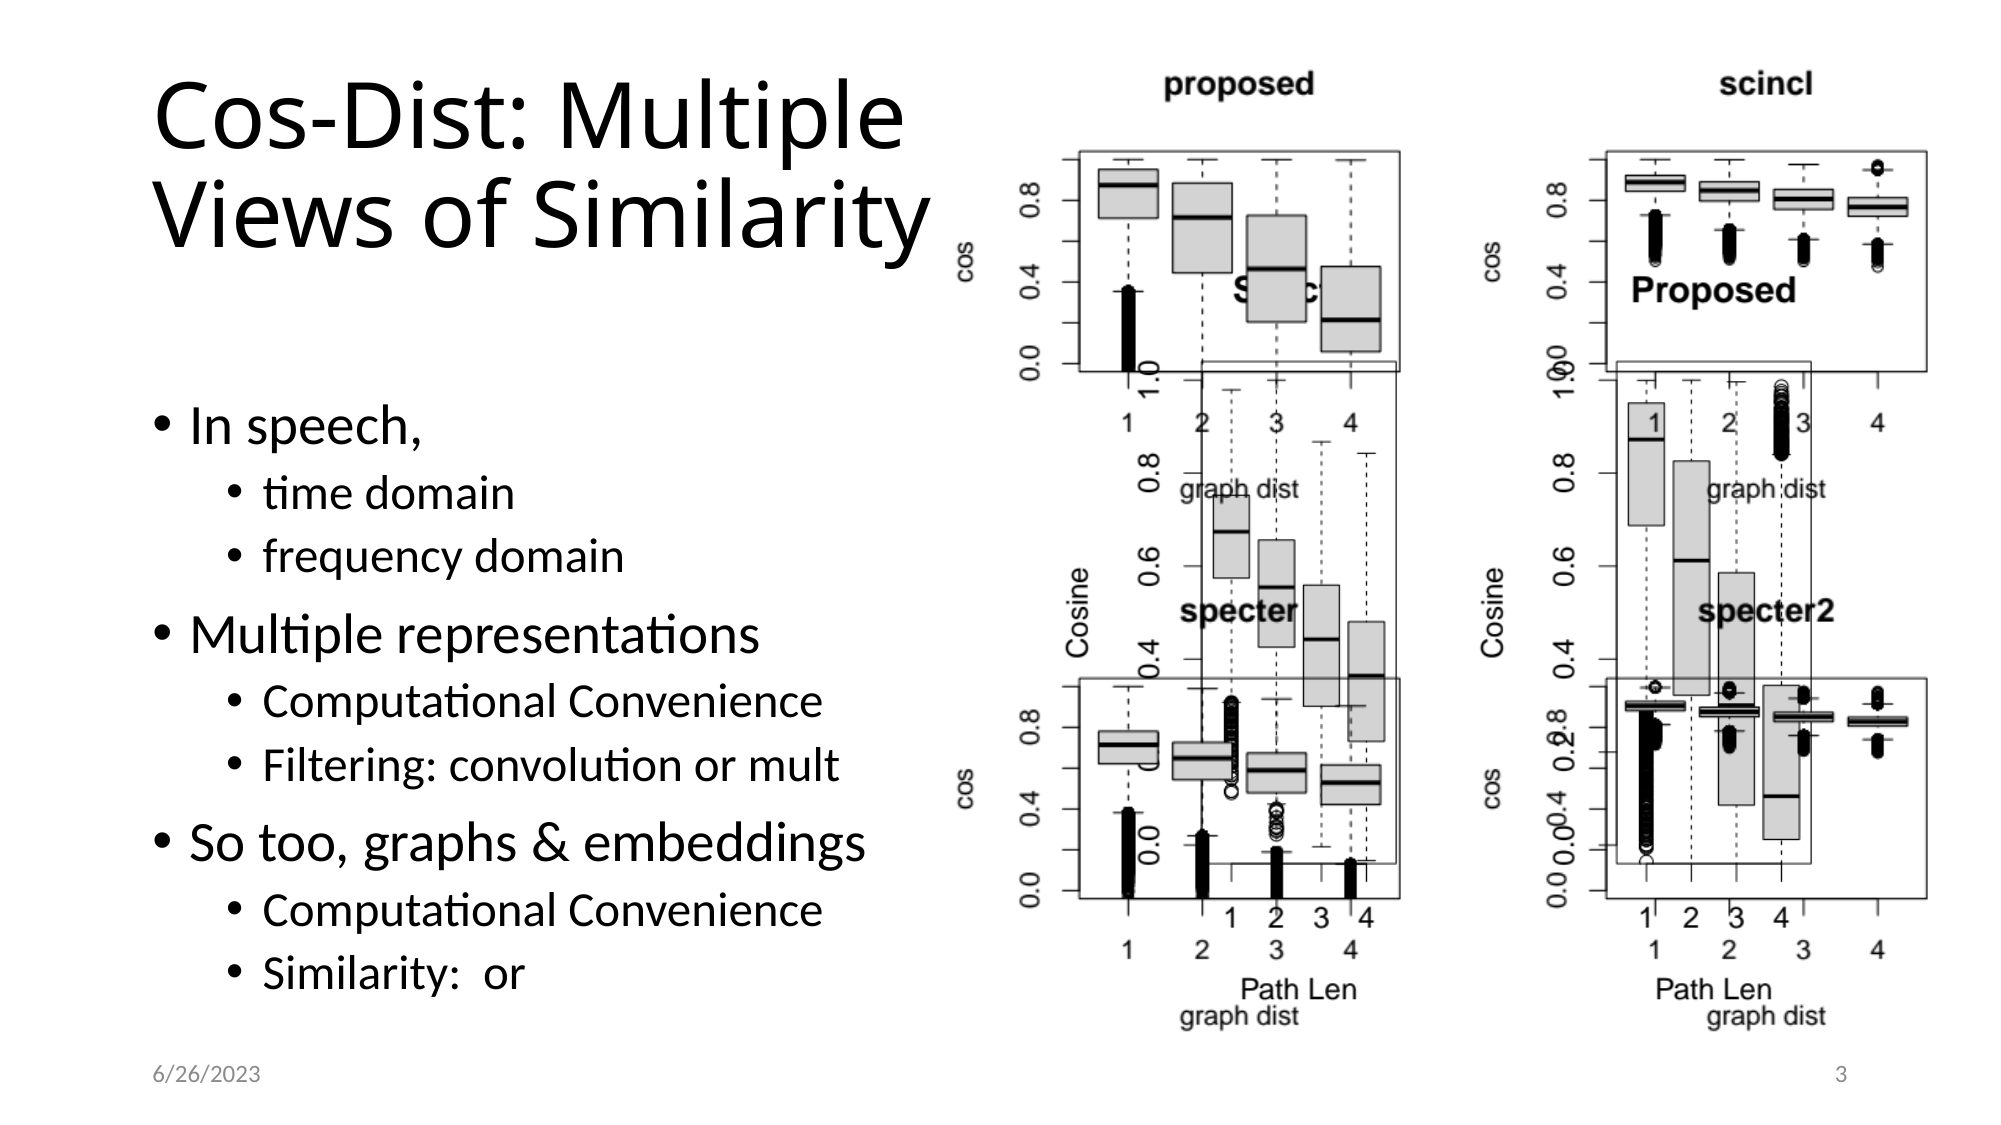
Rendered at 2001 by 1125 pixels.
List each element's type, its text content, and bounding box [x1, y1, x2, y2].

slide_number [137, 1042, 588, 1103]
slide_number 3 [1412, 1066, 1863, 1103]
title Cos-Dist: Multiple Views of Similarity [137, 59, 943, 278]
picture [943, 15, 1994, 1066]
